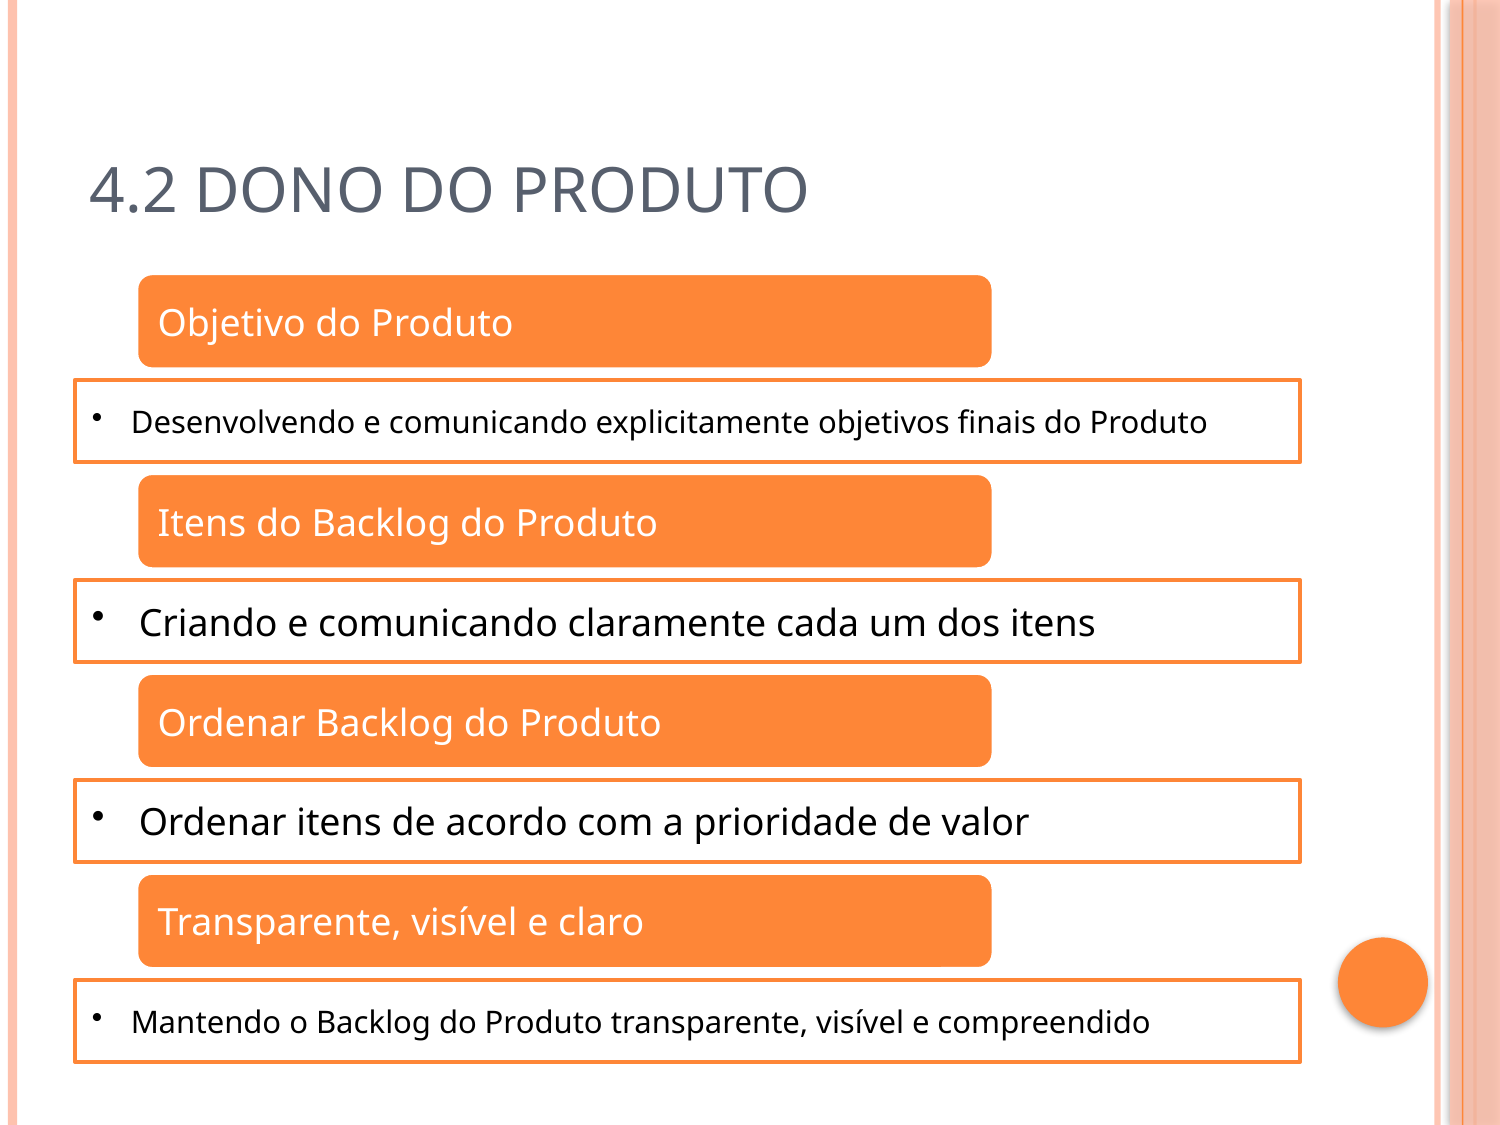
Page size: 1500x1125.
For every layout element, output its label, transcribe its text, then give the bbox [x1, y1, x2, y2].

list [74, 261, 1301, 1063]
title 4.2 Dono do Produto [75, 45, 1300, 233]
